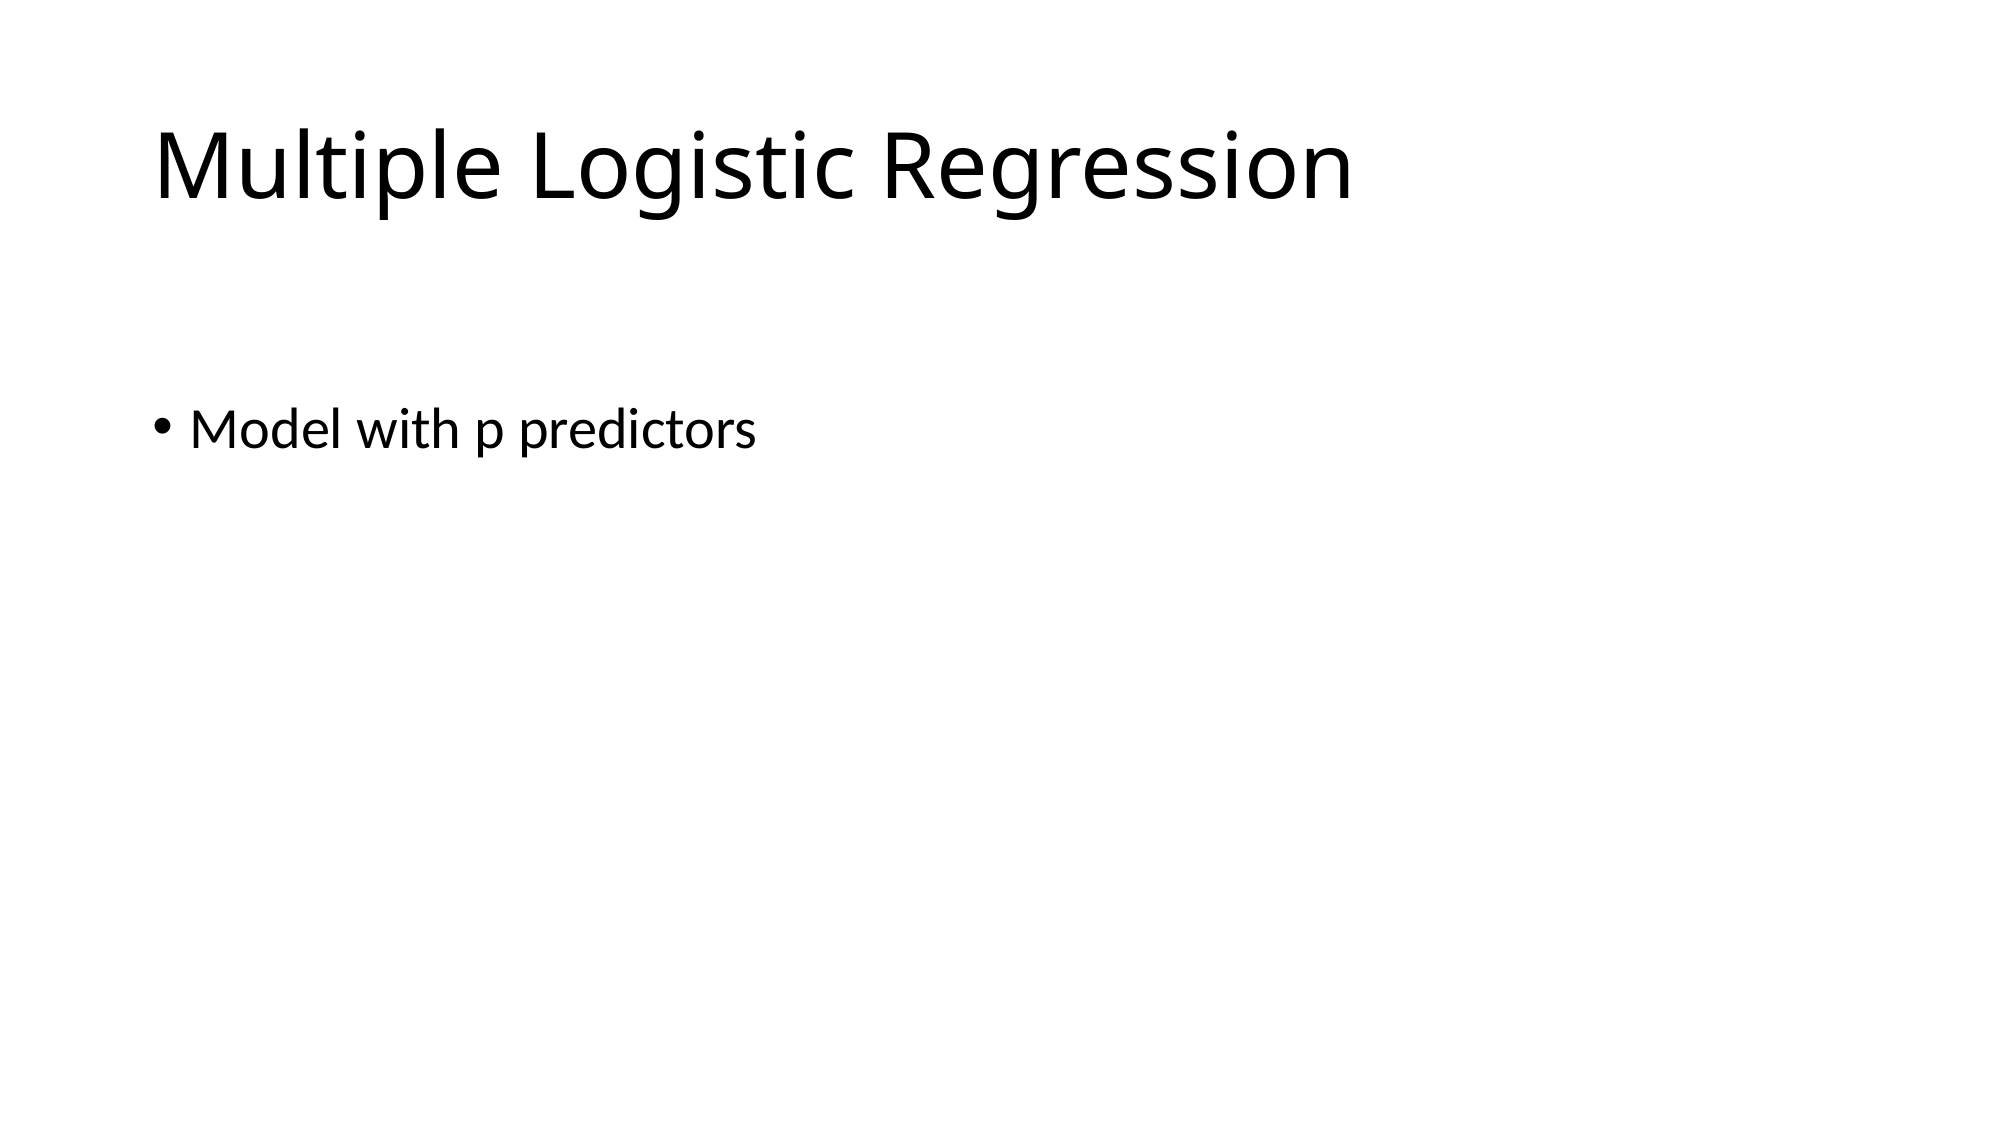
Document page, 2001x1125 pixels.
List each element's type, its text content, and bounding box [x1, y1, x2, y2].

title Multiple Logistic Regression [137, 59, 1863, 278]
